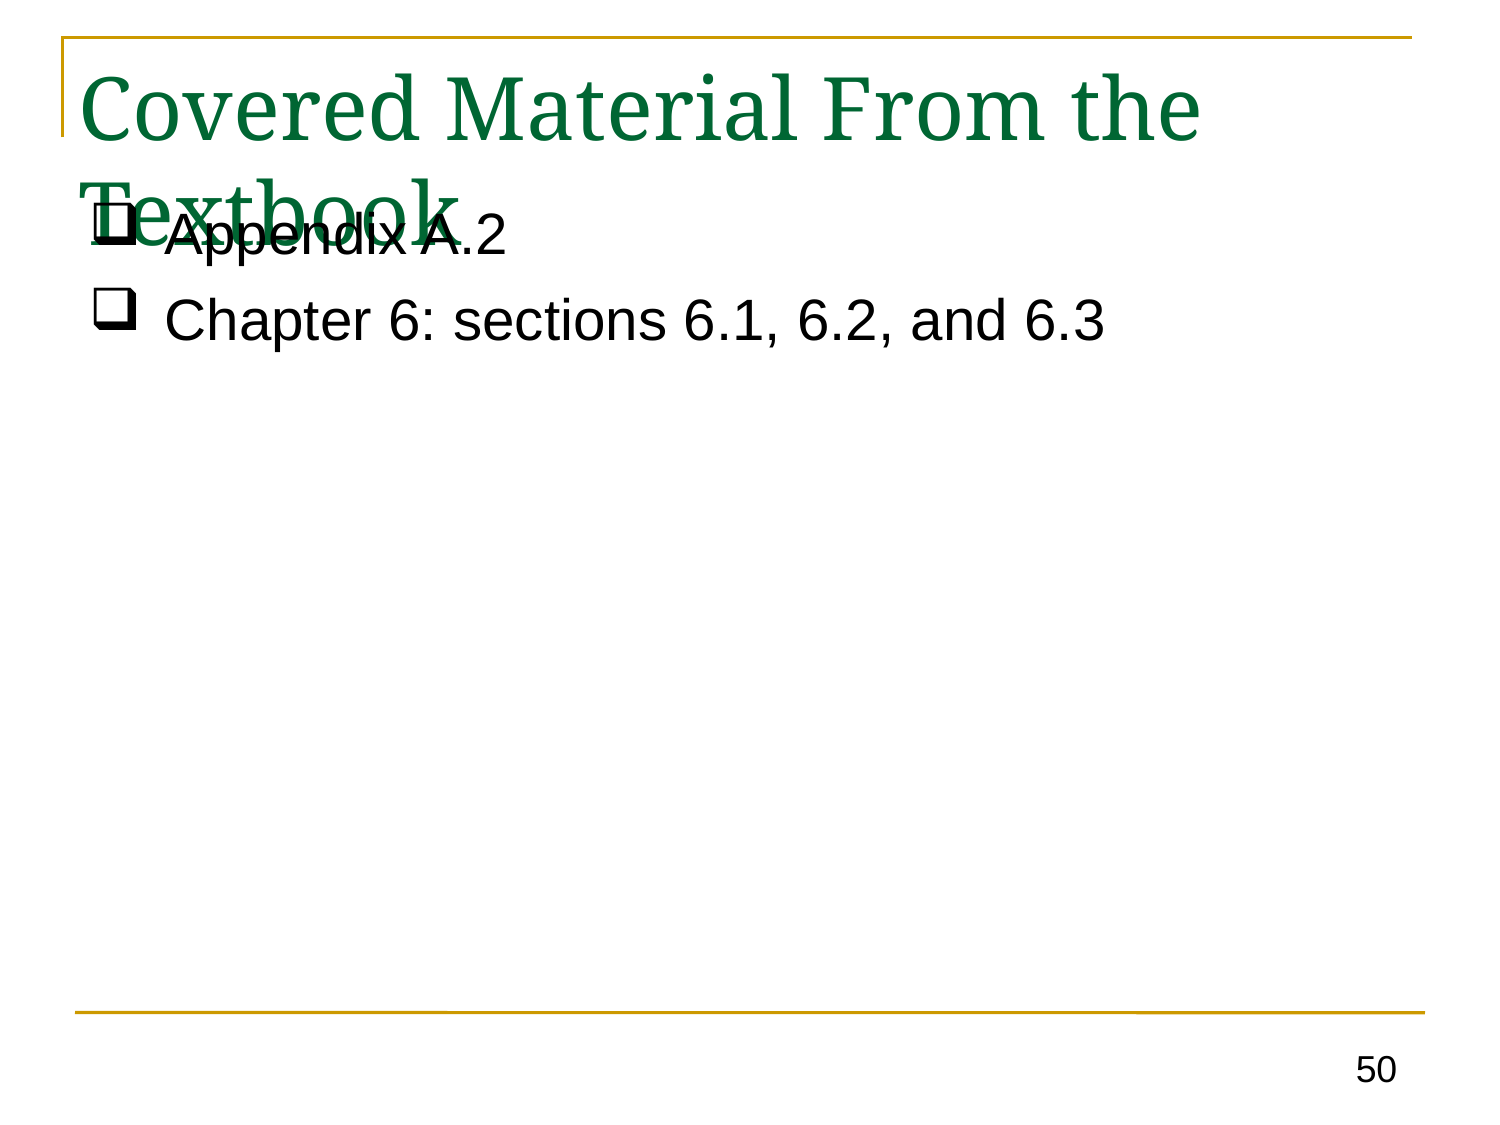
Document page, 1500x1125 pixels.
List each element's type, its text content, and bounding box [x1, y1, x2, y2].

slide_number 50 [1341, 1023, 1424, 1098]
title Covered Material From the Textbook [63, 45, 1425, 174]
list Appendix A.2 Chapter 6: sections 6.1, 6.2, and 6.3 [75, 188, 1425, 1006]
